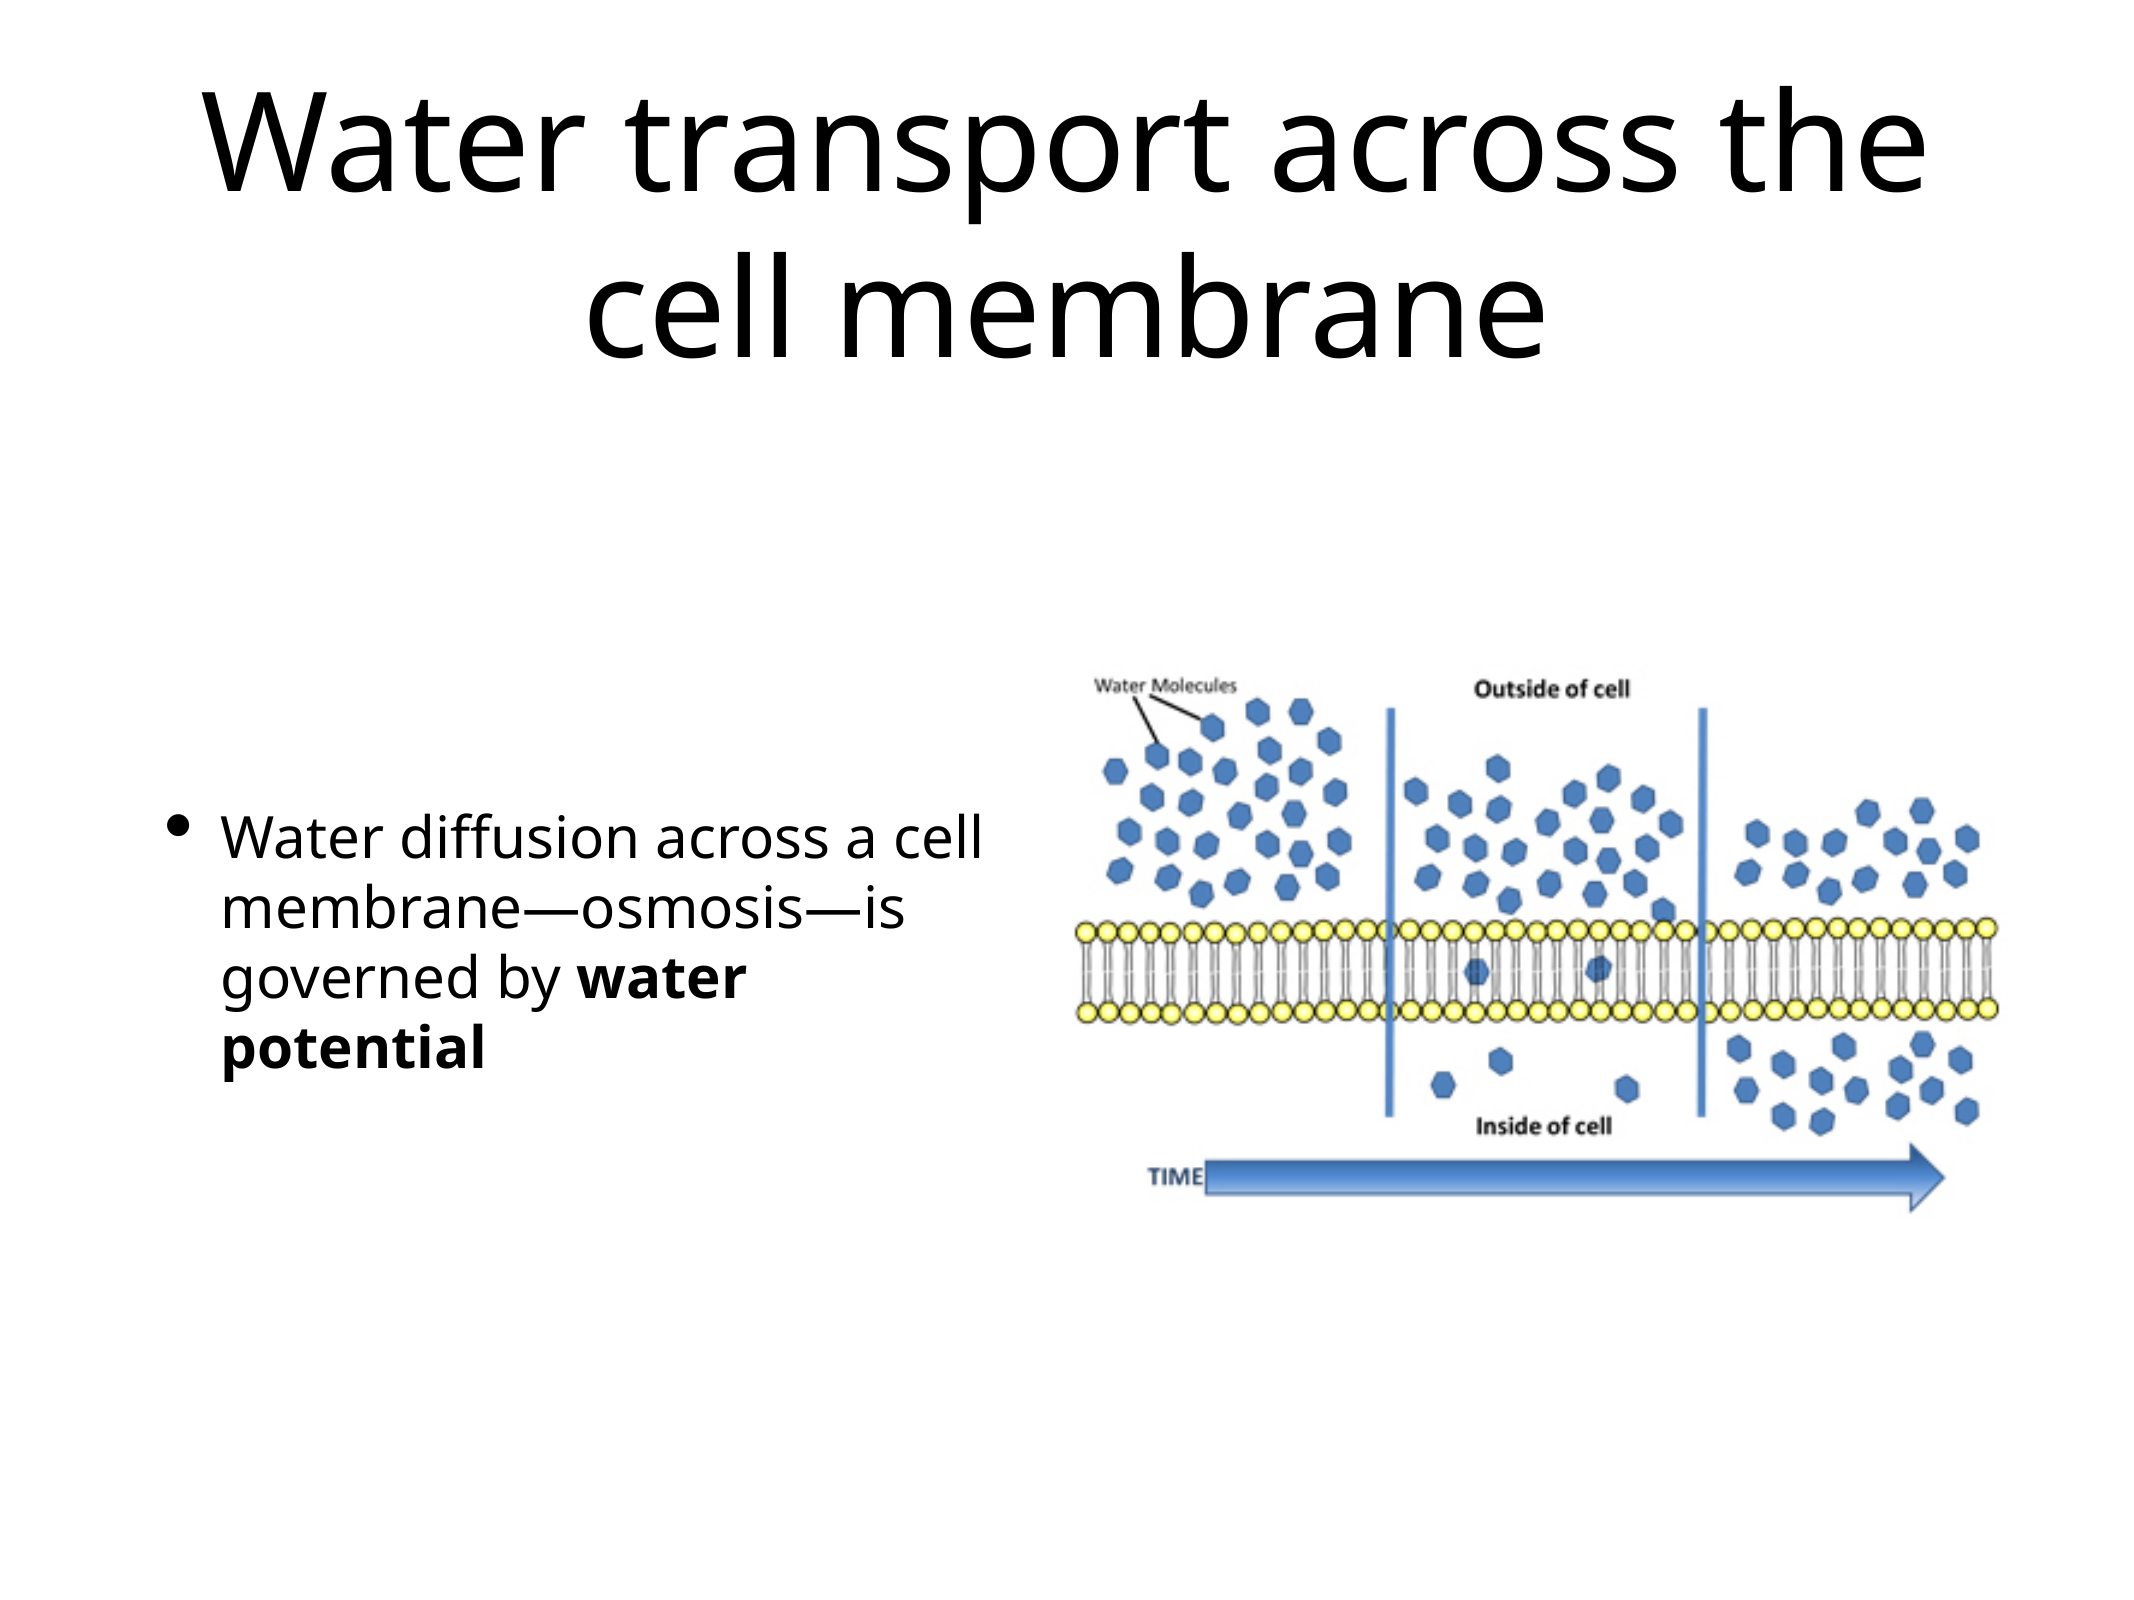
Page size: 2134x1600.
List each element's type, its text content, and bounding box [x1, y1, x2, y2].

title Water transport across the cell membrane [155, 41, 1978, 397]
picture [1070, 662, 2009, 1219]
list Water diffusion across a cell membrane—osmosis—is governed by water potential [155, 424, 1032, 1457]
